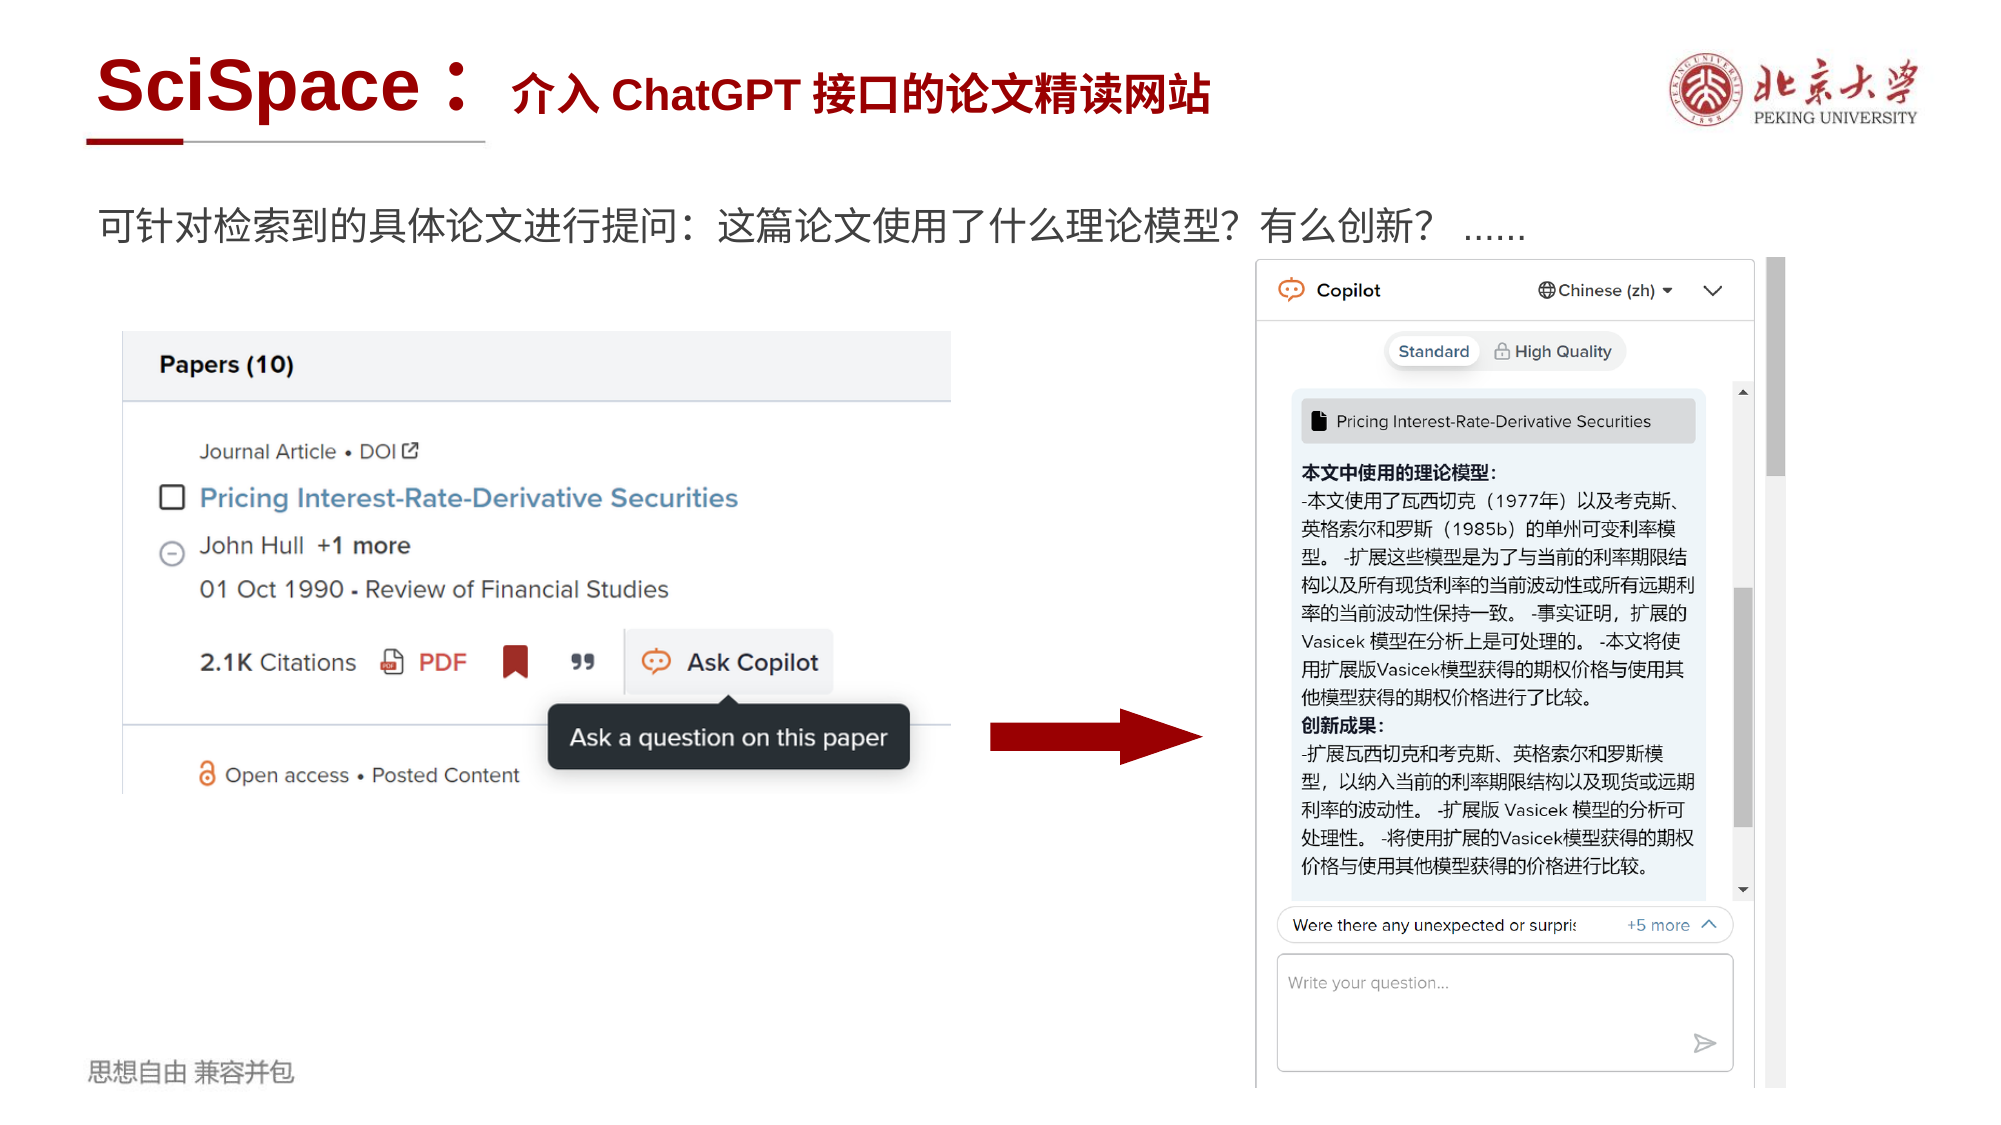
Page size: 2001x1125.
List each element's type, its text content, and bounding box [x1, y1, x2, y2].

text_box SciSpace：介入ChatGPT接口的论文精读网站 [82, 20, 1790, 142]
text_box [989, 707, 1207, 767]
picture [0, 0, 2000, 1125]
text_box 可针对检索到的具体论文进行提问：这篇论文使用了什么理论模型？有么创新？...... [82, 170, 1966, 273]
